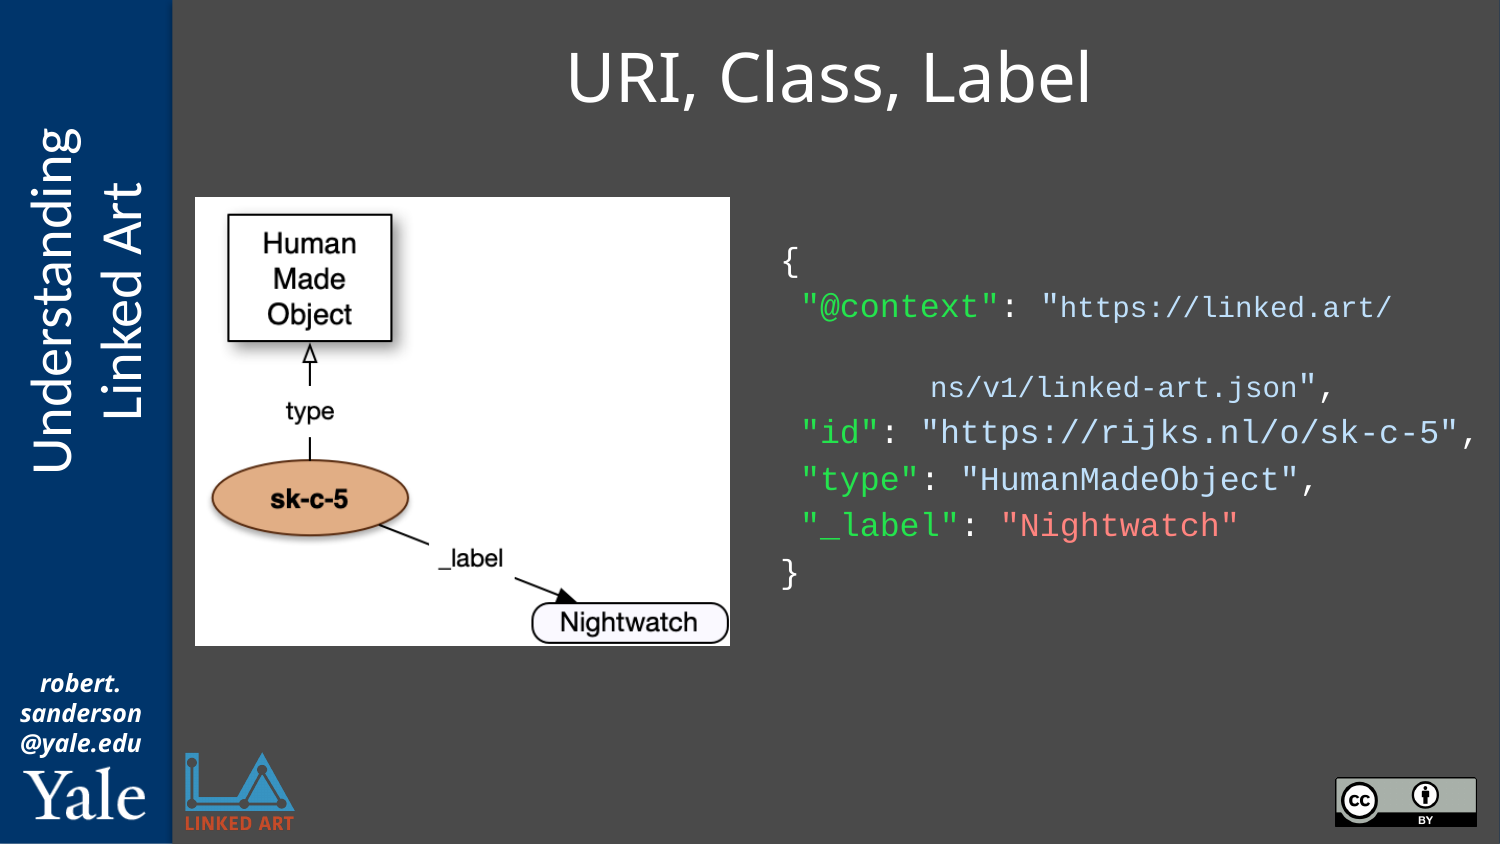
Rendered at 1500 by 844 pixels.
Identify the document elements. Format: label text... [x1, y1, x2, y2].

picture [1335, 777, 1477, 827]
text_box { "@context": "https://linked.art/ ns/v1/linked-art.json", "id": "https://rijks.nl/o/sk-c-5", "type": "HumanMadeObject", "_label": "Nightwatch" } [764, 230, 1500, 622]
picture [195, 197, 730, 647]
picture [184, 752, 295, 844]
picture [23, 731, 149, 844]
title URI, Class, Label [183, 9, 1477, 141]
